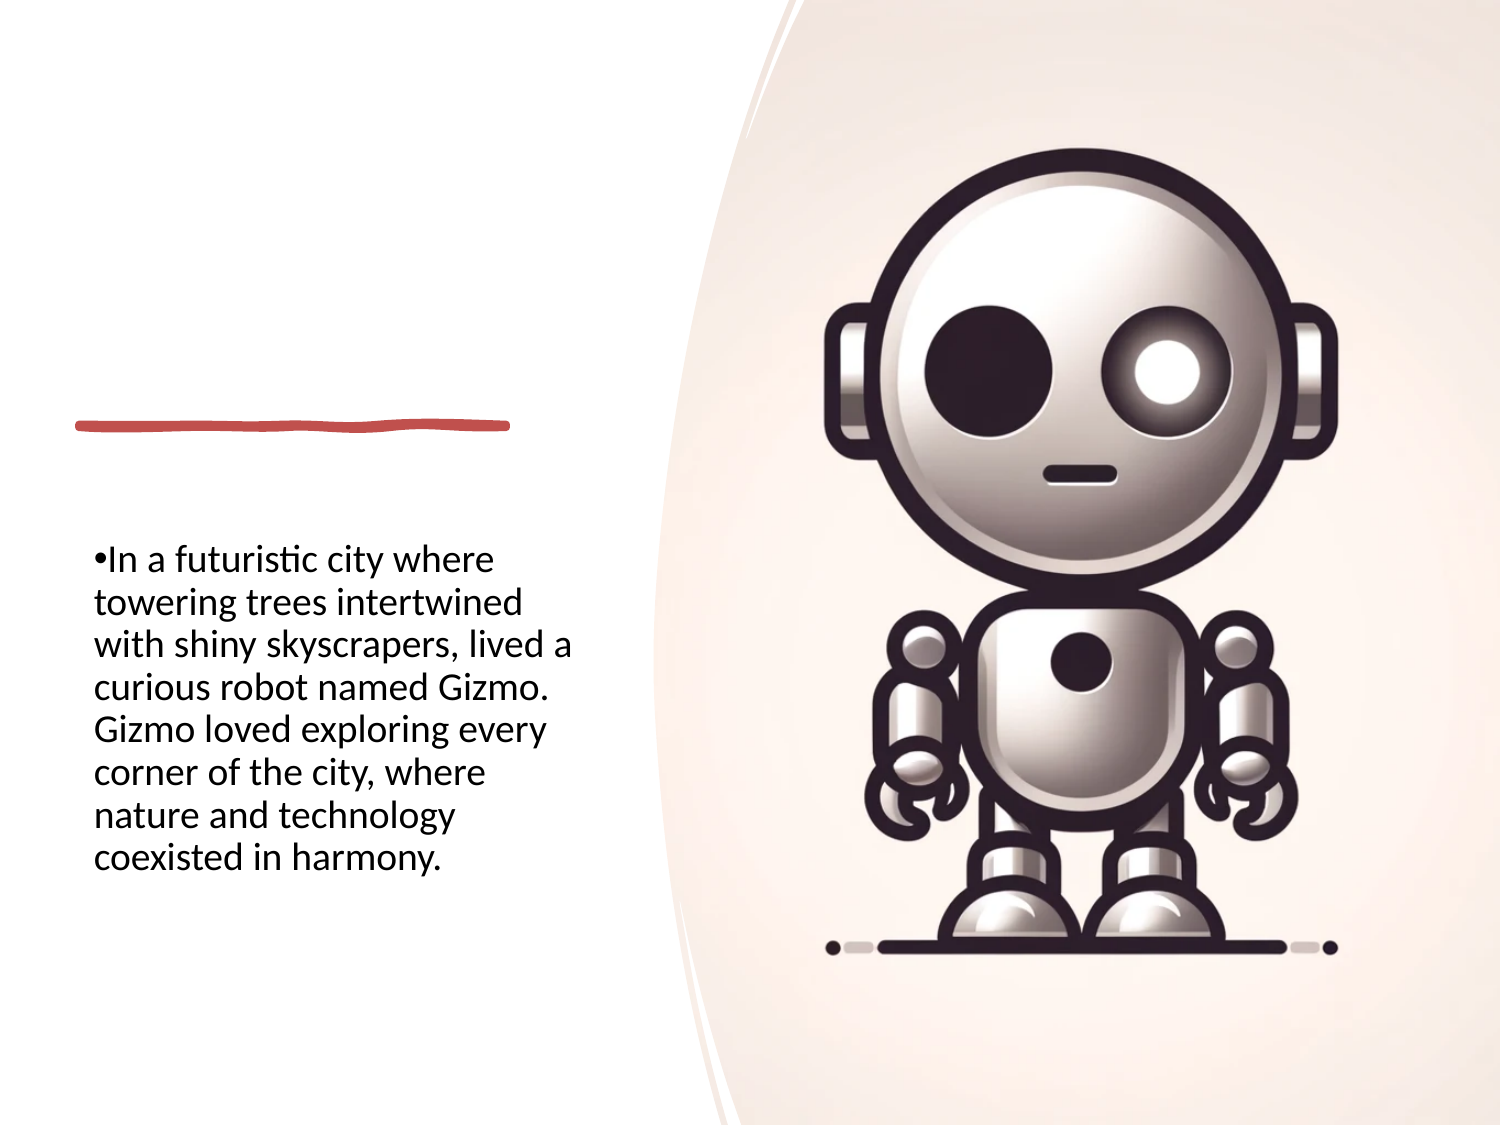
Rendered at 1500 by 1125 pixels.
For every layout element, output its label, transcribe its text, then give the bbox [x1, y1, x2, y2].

text_box [0, 0, 651, 1125]
text_box In a futuristic city where towering trees intertwined with shiny skyscrapers, lived a curious robot named Gizmo. Gizmo loved exploring every corner of the city, where nature and technology coexisted in harmony. [78, 471, 601, 1016]
picture [653, 0, 1500, 1125]
text_box [76, 420, 509, 432]
